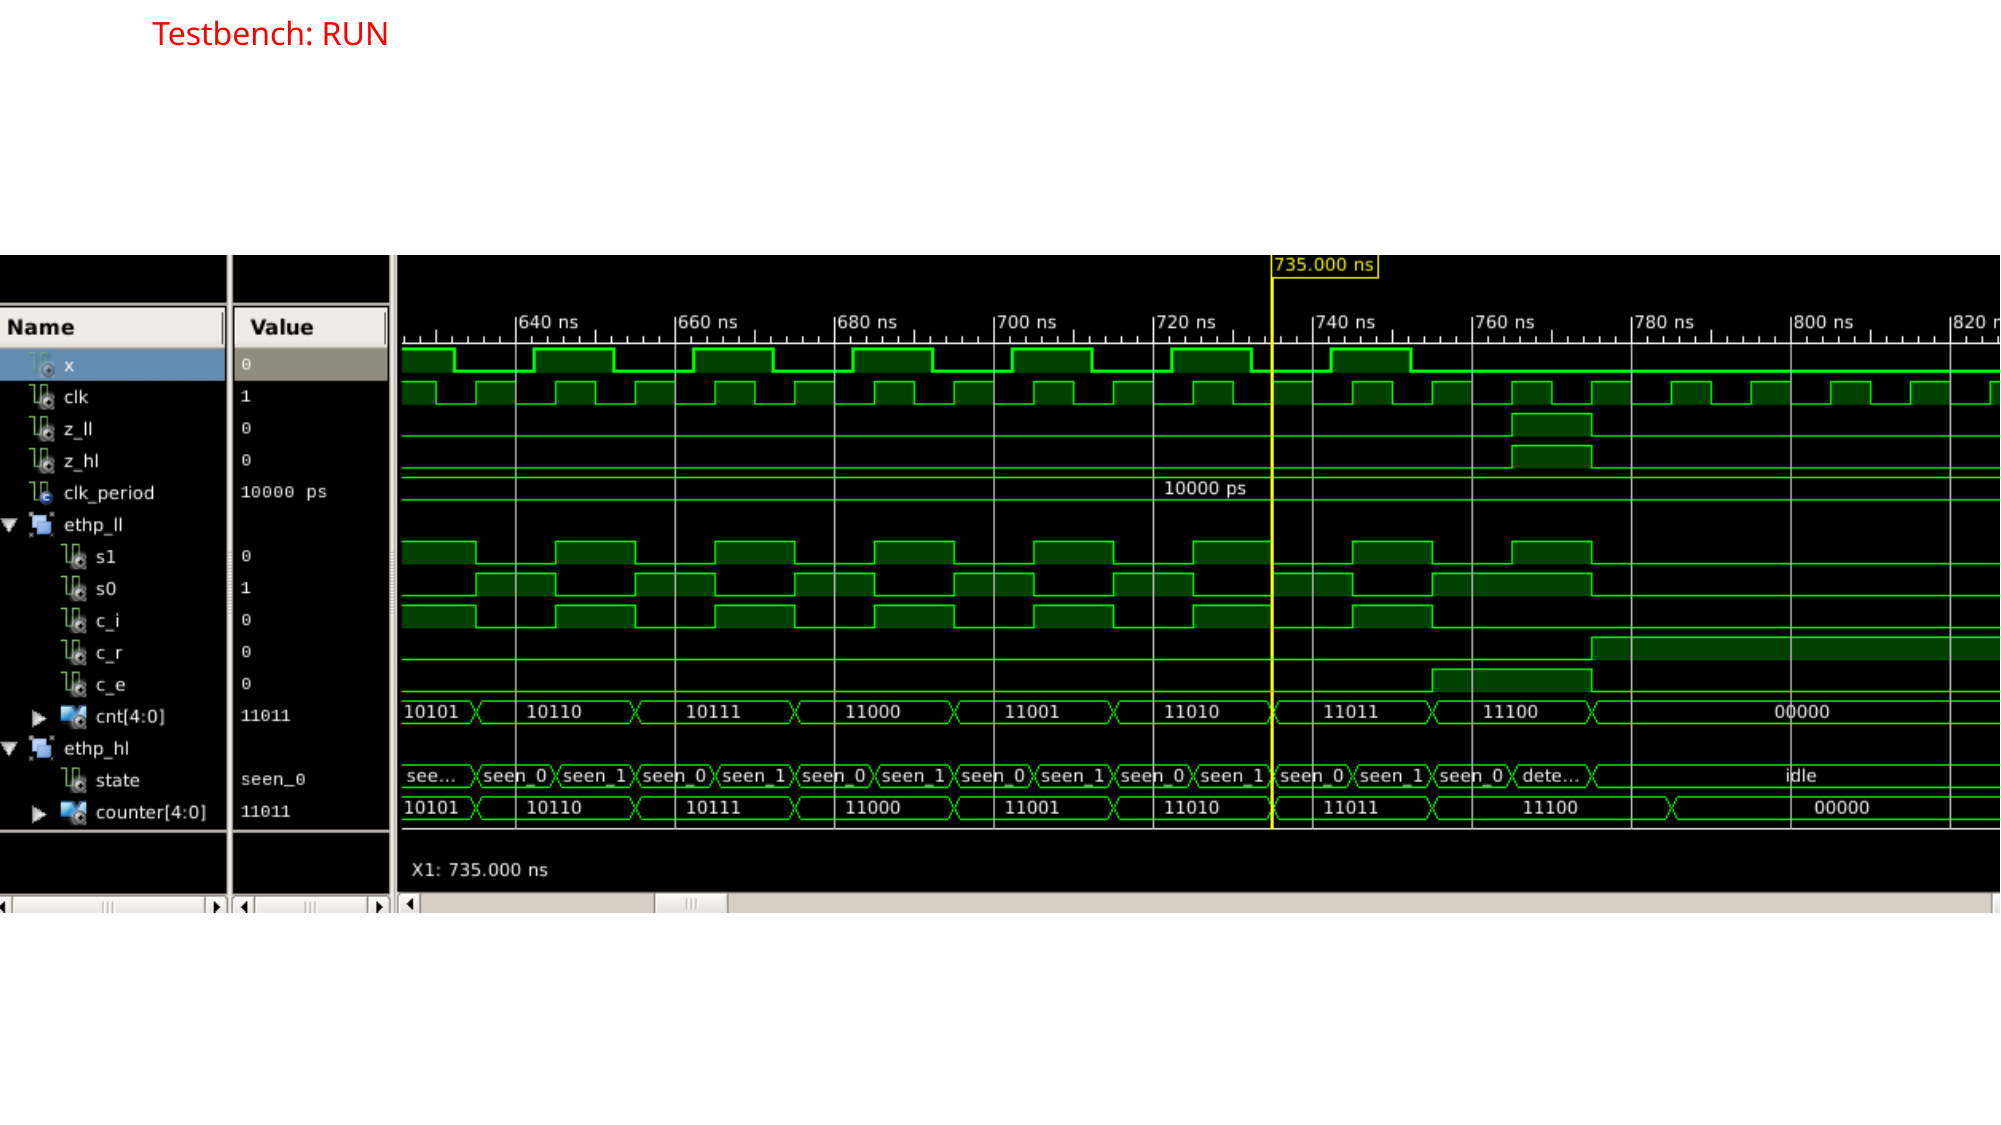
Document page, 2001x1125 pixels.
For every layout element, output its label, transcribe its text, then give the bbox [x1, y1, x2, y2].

picture [0, 255, 2000, 913]
title Testbench: RUN [137, 9, 1863, 60]
